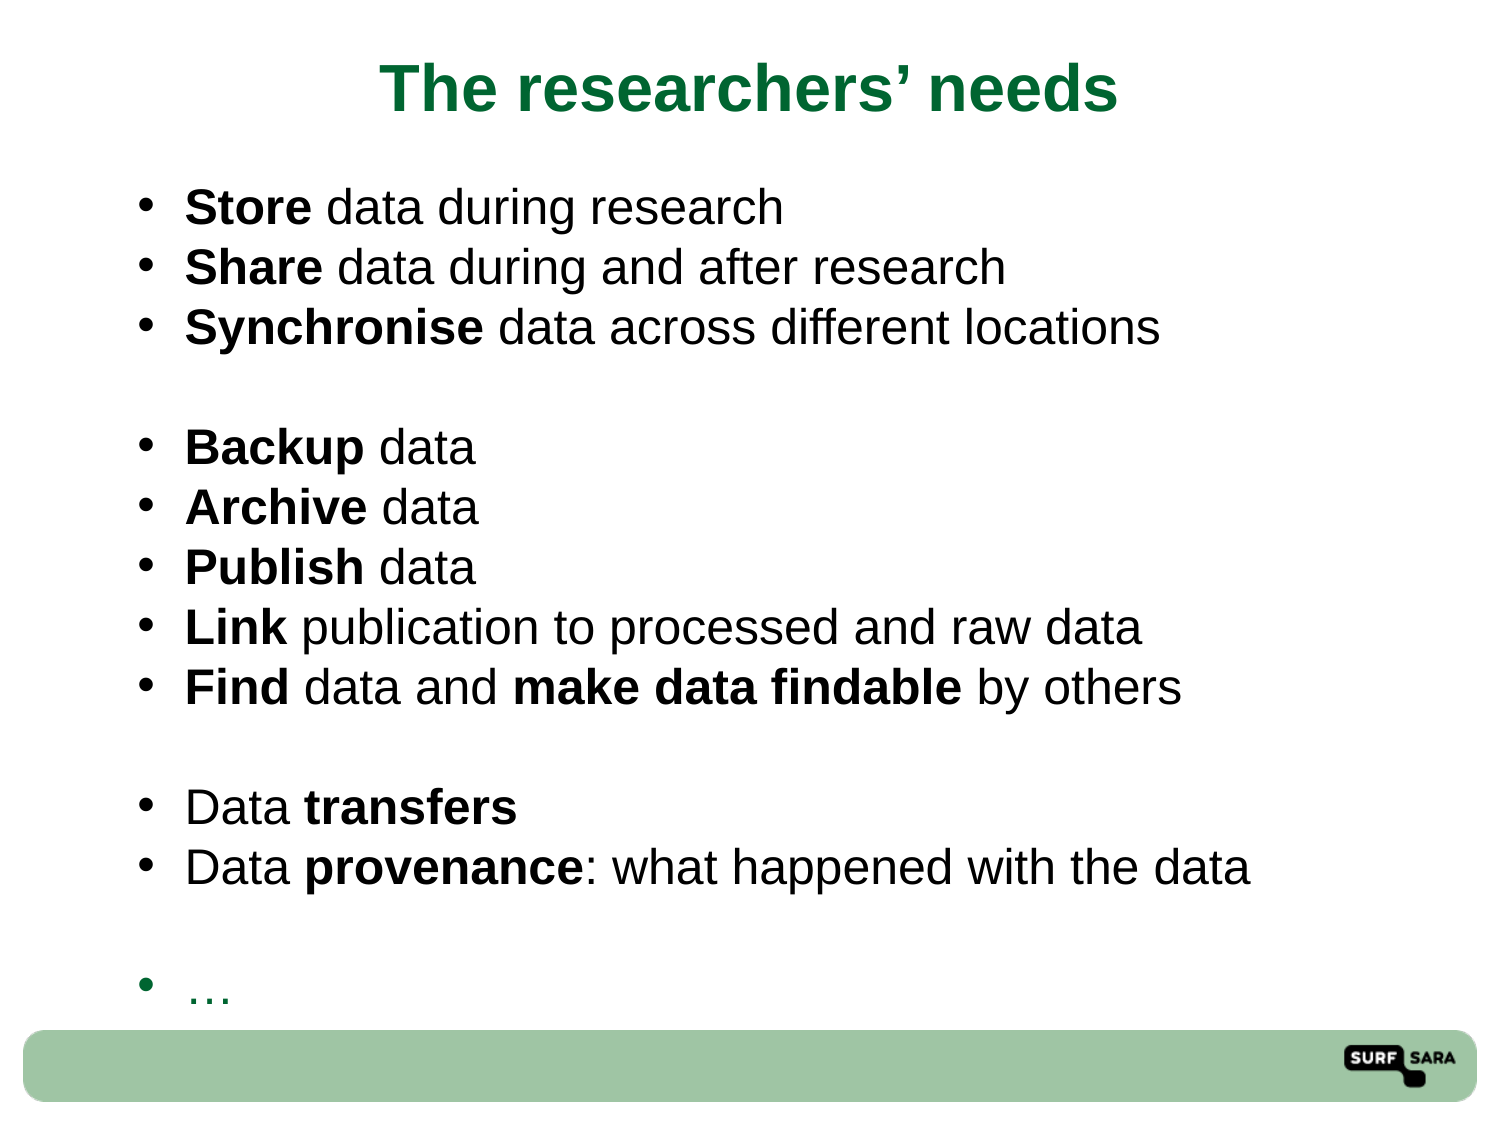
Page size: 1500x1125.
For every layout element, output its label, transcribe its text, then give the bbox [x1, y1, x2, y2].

text_box Store data during research Share data during and after research Synchronise data across different locations Backup data Archive data Publish data Link publication to processed and raw data Find data and make data findable by others Data transfers Data provenance: what happened with the data … [122, 167, 1382, 1067]
picture [23, 1030, 1477, 1102]
text_box The researchers’ needs [143, 36, 1357, 167]
